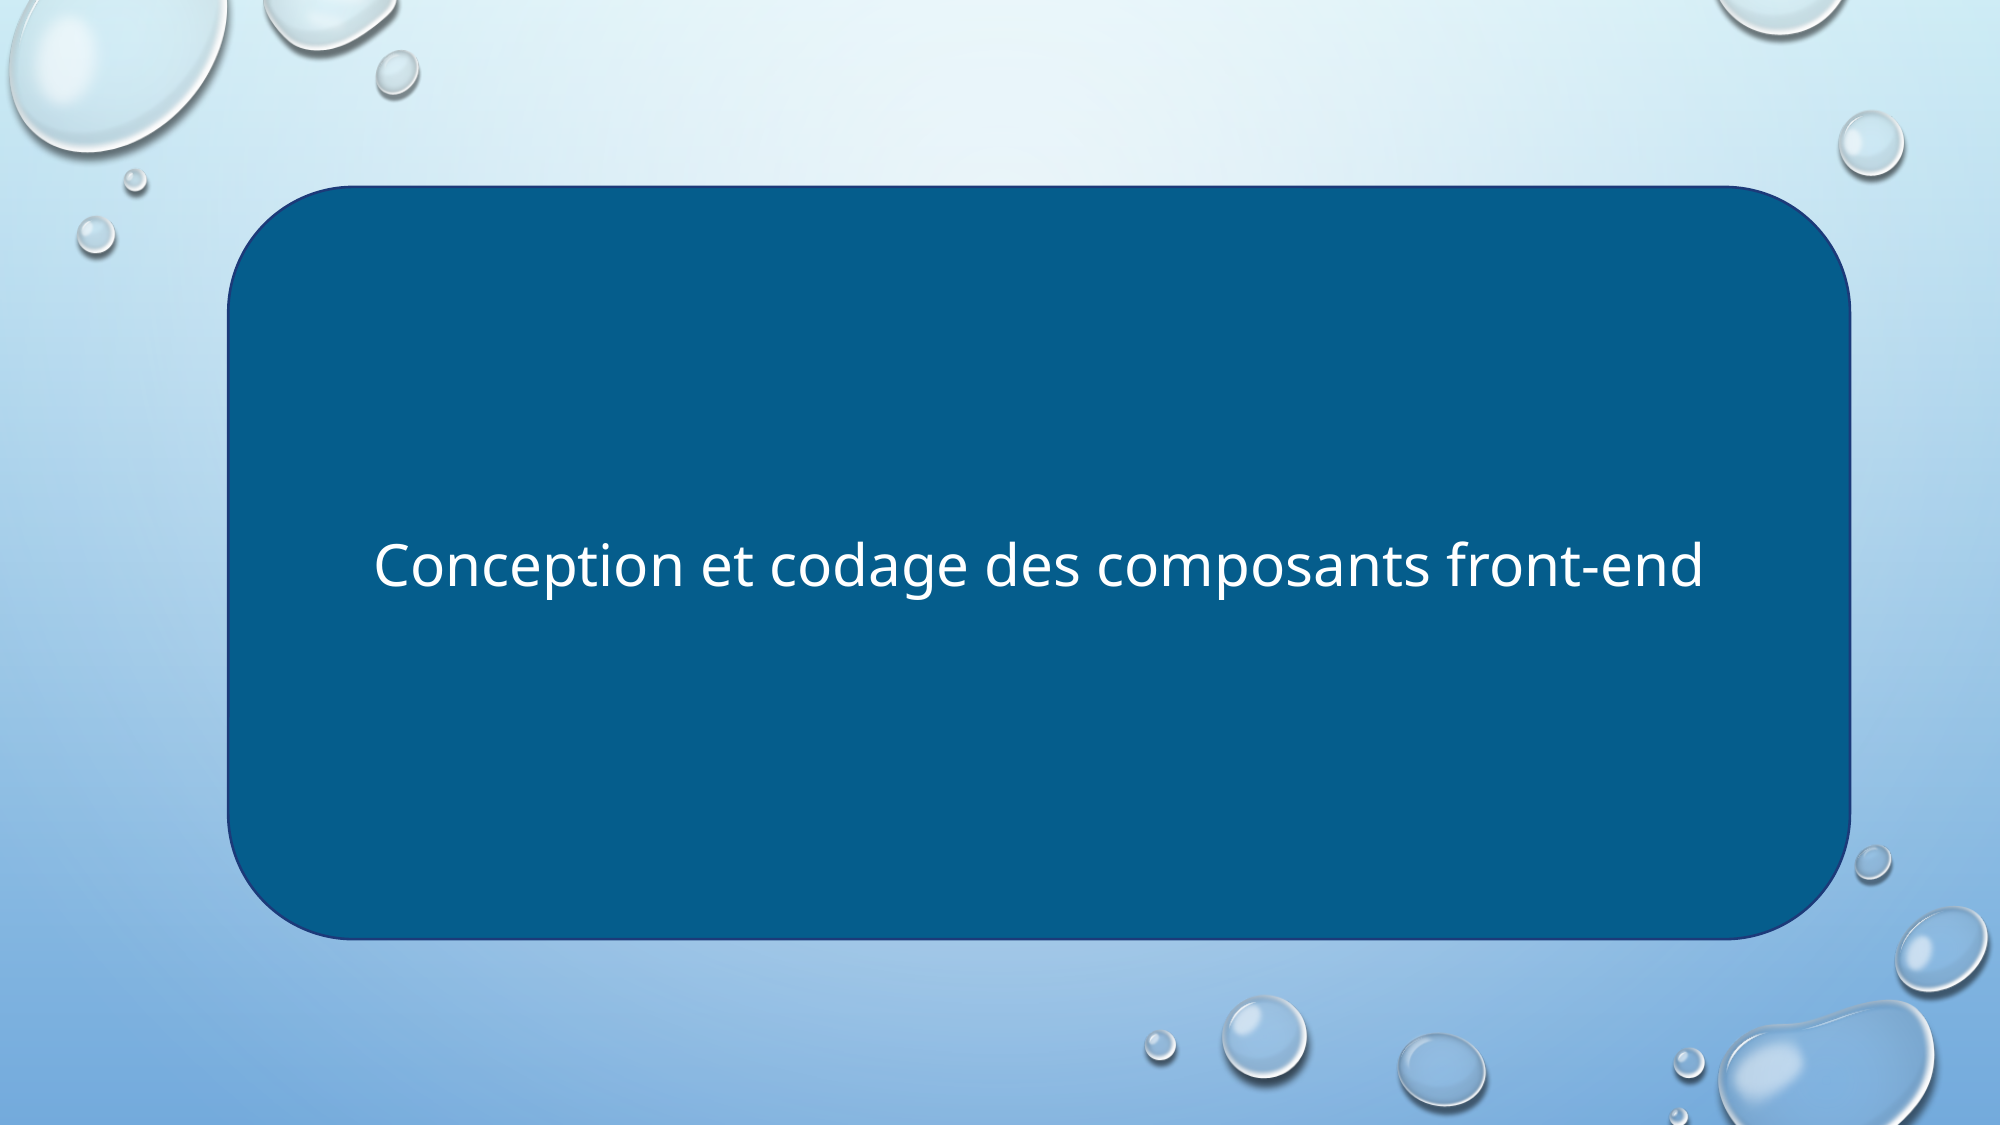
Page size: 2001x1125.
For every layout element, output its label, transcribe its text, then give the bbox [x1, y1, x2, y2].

text_box Conception et codage des composants front-end [226, 185, 1852, 941]
picture [0, 0, 2000, 1125]
